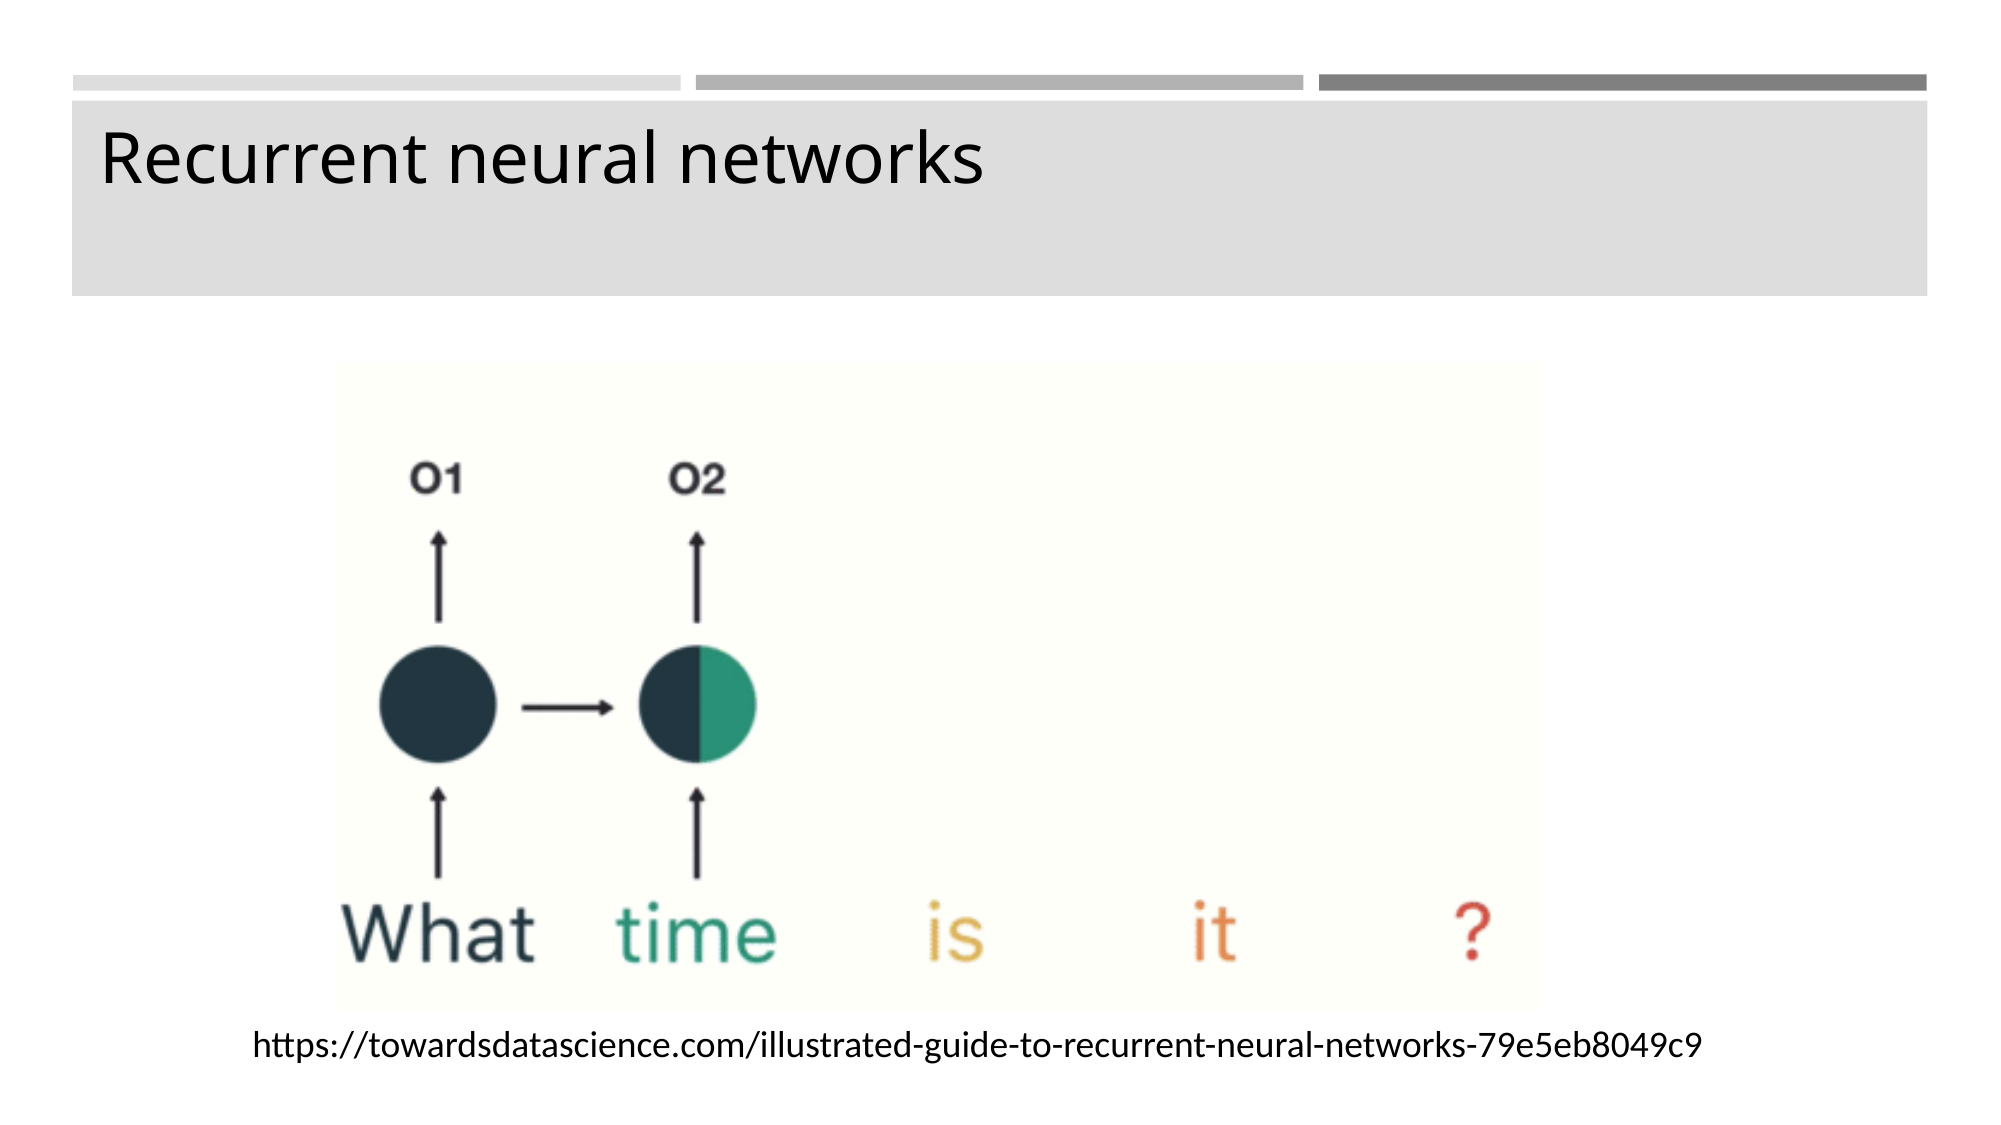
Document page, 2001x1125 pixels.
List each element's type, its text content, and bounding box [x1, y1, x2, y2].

text_box https://towardsdatascience.com/illustrated-guide-to-recurrent-neural-networks-79e5eb8049c9 [237, 1012, 1813, 1073]
text_box Recurrent neural networks [99, 112, 1698, 198]
picture [337, 362, 1539, 1012]
